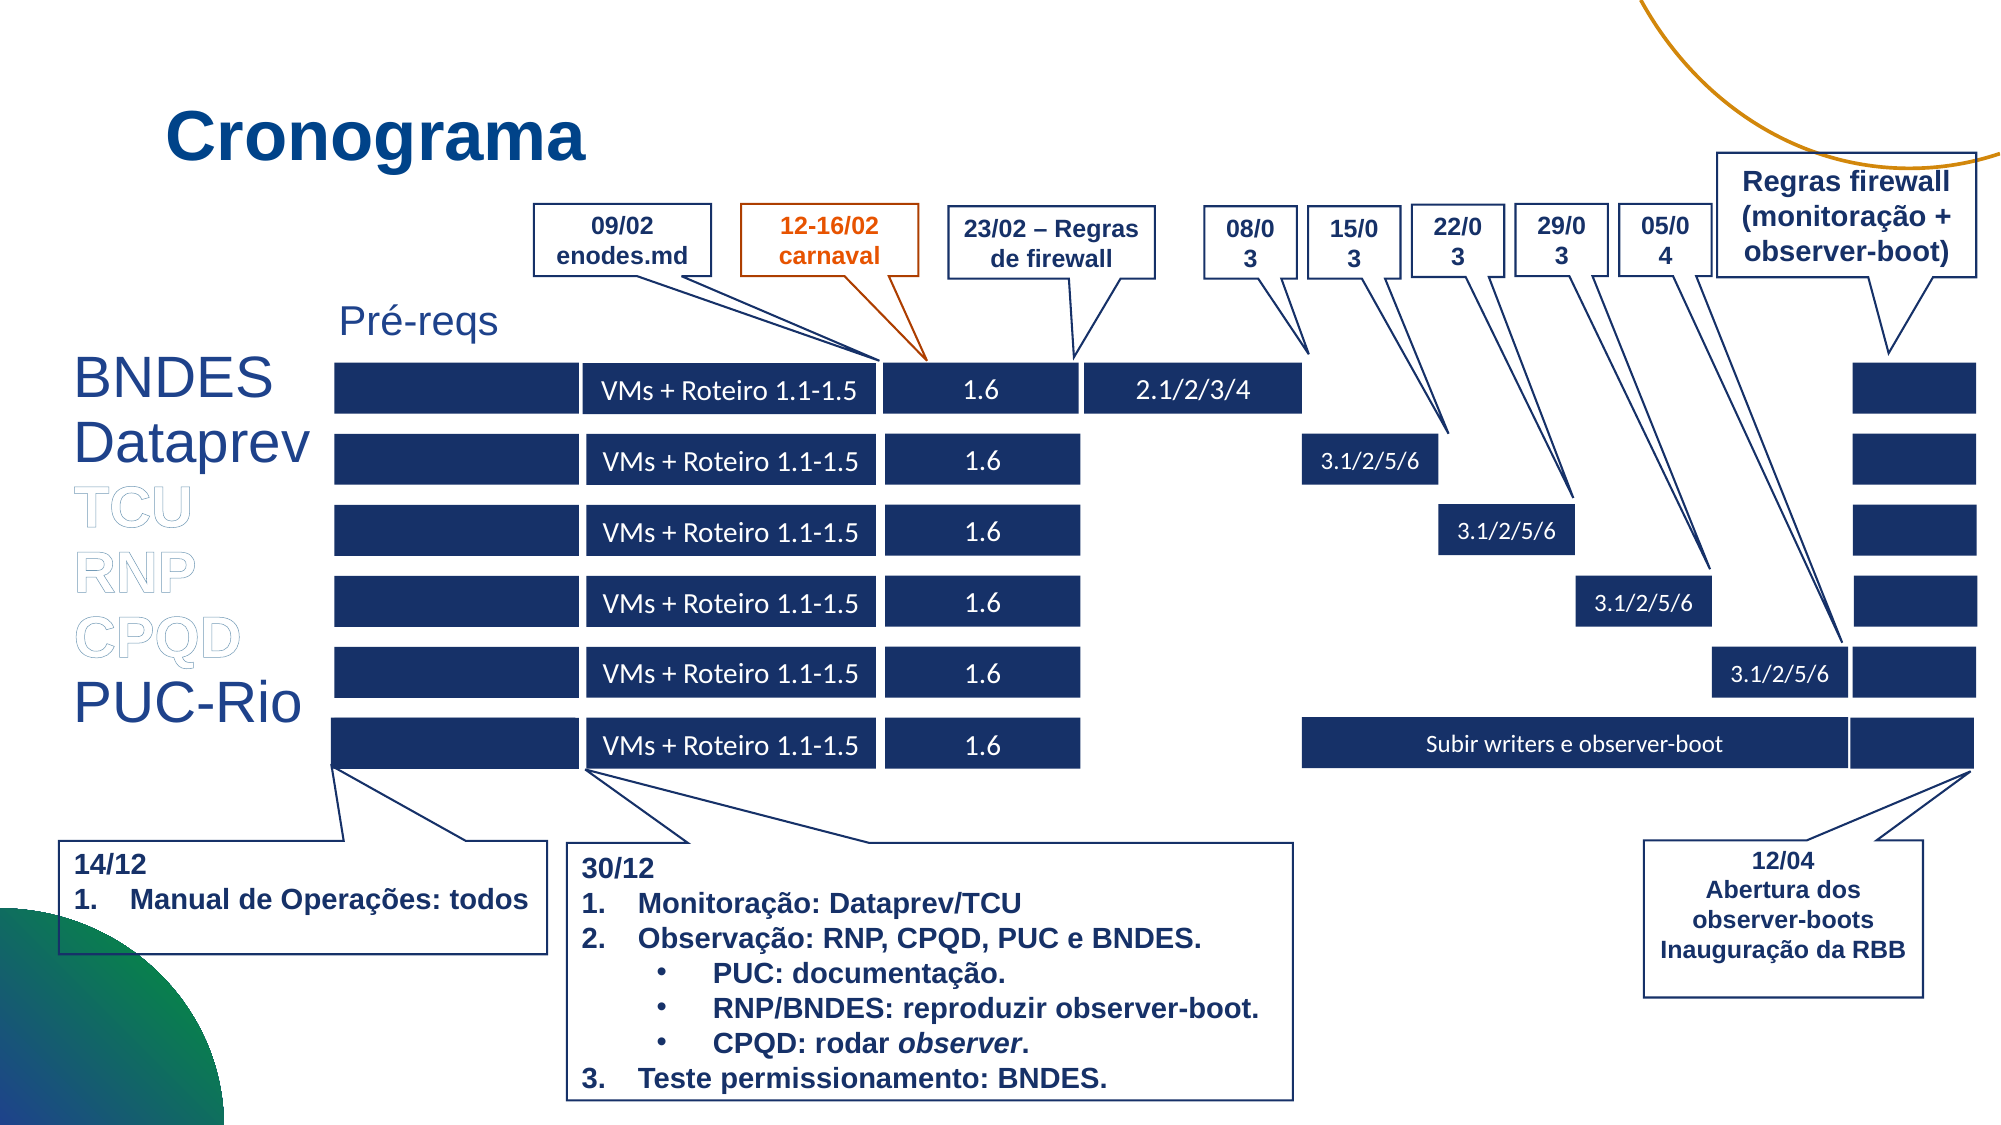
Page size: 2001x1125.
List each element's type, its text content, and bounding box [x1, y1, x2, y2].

text_box 3.1/2/5/6 [1301, 433, 1439, 486]
text_box Cronograma [157, 81, 1076, 184]
text_box [1849, 717, 1975, 770]
text_box 2.1/2/3/4 [1083, 362, 1303, 415]
text_box 12/04 Abertura dos observer-boots Inauguração da RBB [1642, 770, 1972, 999]
text_box VMs + Roteiro 1.1-1.5 [585, 504, 877, 557]
text_box 3.1/2/5/6 [1711, 646, 1849, 699]
text_box Subir writers e observer-boot [1301, 716, 1849, 769]
text_box [1851, 362, 1977, 415]
text_box 29/03 [1514, 202, 1712, 570]
text_box 05/04 [1618, 202, 1844, 644]
text_box 08/03 [1203, 205, 1310, 355]
text_box 1.6 [884, 646, 1081, 699]
text_box 1.6 [884, 504, 1081, 557]
text_box VMs + Roteiro 1.1-1.5 [585, 433, 877, 486]
text_box [1851, 433, 1977, 486]
text_box 1.6 [884, 575, 1081, 628]
text_box [333, 433, 580, 486]
text_box 22/03 [1410, 203, 1575, 499]
text_box Pré-reqs BNDES Dataprev TCU RNP CPQD PUC-Rio [58, 290, 1942, 1101]
text_box 30/12 Monitoração: Dataprev/TCU Observação: RNP, CPQD, PUC e BNDES. PUC: documentação. RNP/BNDES: reproduzir observer-boot. CPQD: rodar observer. Teste permissionamento: BNDES. [565, 768, 1294, 1102]
text_box 3.1/2/5/6 [1437, 503, 1576, 556]
text_box VMs + Roteiro 1.1-1.5 [585, 575, 877, 628]
text_box 09/02 enodes.md [532, 202, 880, 362]
text_box 1.6 [884, 433, 1081, 486]
text_box Regras firewall (monitoração + observer-boot) [1716, 151, 1978, 356]
text_box [330, 717, 576, 770]
text_box VMs + Roteiro 1.1-1.5 [585, 646, 877, 699]
text_box 14/12 Manual de Operações: todos [57, 763, 549, 956]
text_box [1853, 575, 1978, 628]
text_box [1852, 504, 1978, 557]
text_box [333, 362, 580, 415]
text_box 23/02 – Regras de firewall [947, 205, 1156, 361]
text_box [576, 717, 580, 770]
text_box VMs + Roteiro 1.1-1.5 [582, 362, 877, 415]
text_box VMs + Roteiro 1.1-1.5 [585, 717, 877, 770]
text_box 12-16/02 carnaval [740, 202, 928, 362]
text_box 1.6 [882, 362, 1080, 415]
text_box [333, 575, 580, 628]
text_box [1851, 646, 1977, 699]
text_box 15/03 [1307, 205, 1450, 435]
text_box [333, 504, 580, 557]
text_box 3.1/2/5/6 [1575, 575, 1713, 628]
text_box 1.6 [884, 717, 1081, 770]
text_box [333, 646, 580, 699]
